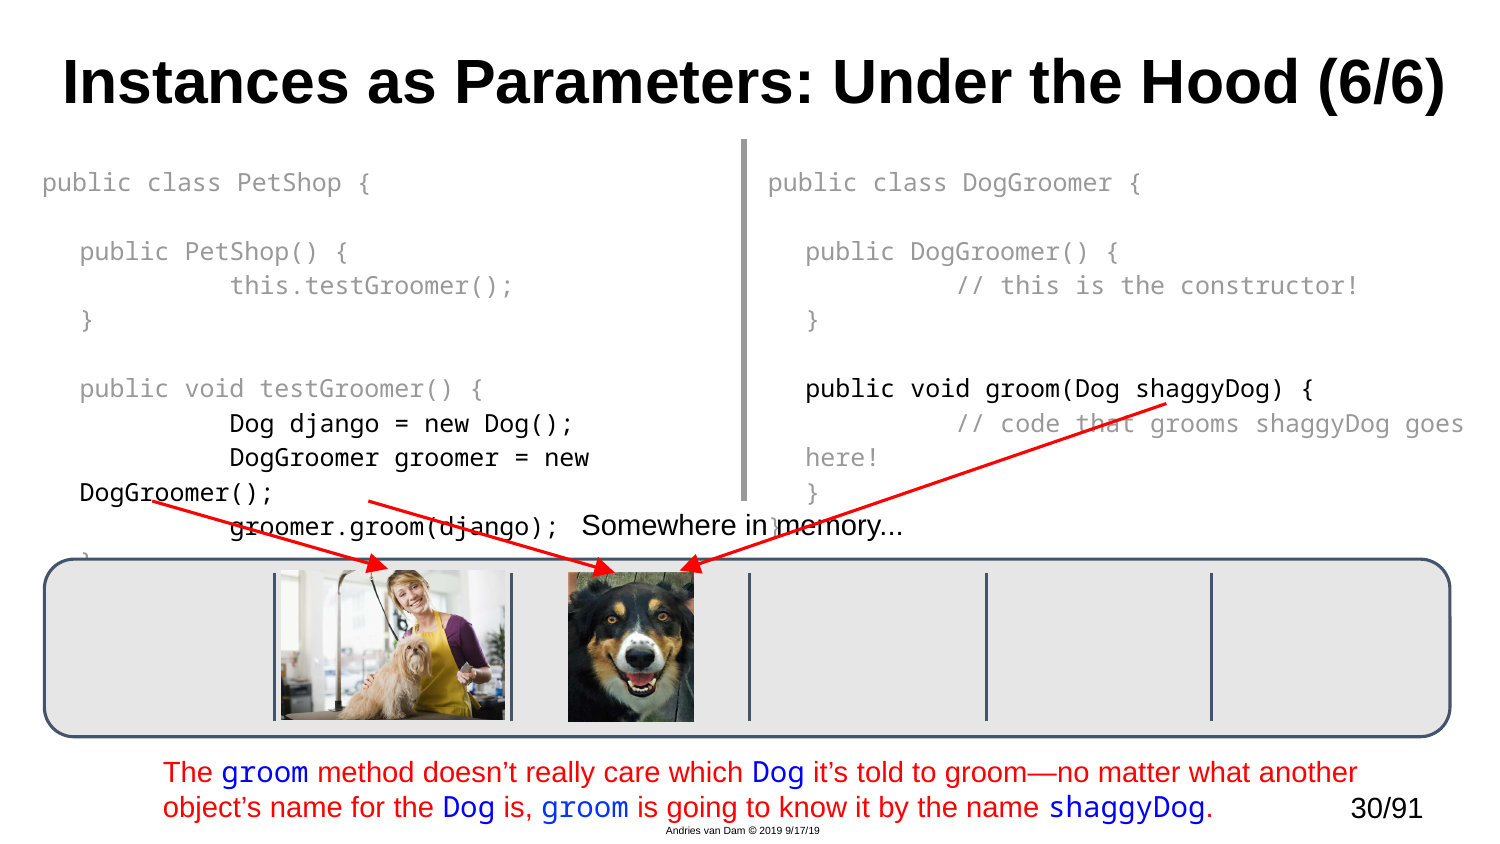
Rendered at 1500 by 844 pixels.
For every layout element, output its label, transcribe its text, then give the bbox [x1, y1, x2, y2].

picture [568, 572, 694, 722]
text_box The groom method doesn’t really care which Dog it’s told to groom—no matter what another object’s name for the Dog is, groom is going to know it by the name shaggyDog. [147, 738, 1450, 838]
list public class DogGroomer { public DogGroomer() { // this is the constructor! } public void groom(Dog shaggyDog) { // code that grooms shaggyDog goes here! } } [753, 146, 1500, 652]
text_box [679, 403, 1167, 571]
title Instances as Parameters: Under the Hood (6/6) [47, 0, 1469, 133]
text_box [152, 500, 368, 569]
picture [281, 570, 505, 720]
list public class PetShop { public PetShop() { this.testGroomer(); } public void testGroomer() { Dog django = new Dog(); DogGroomer groomer = new DogGroomer(); groomer.groom(django); } } [27, 146, 750, 744]
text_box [368, 500, 615, 573]
text_box [44, 559, 1450, 737]
text_box Somewhere in memory... [566, 491, 679, 557]
